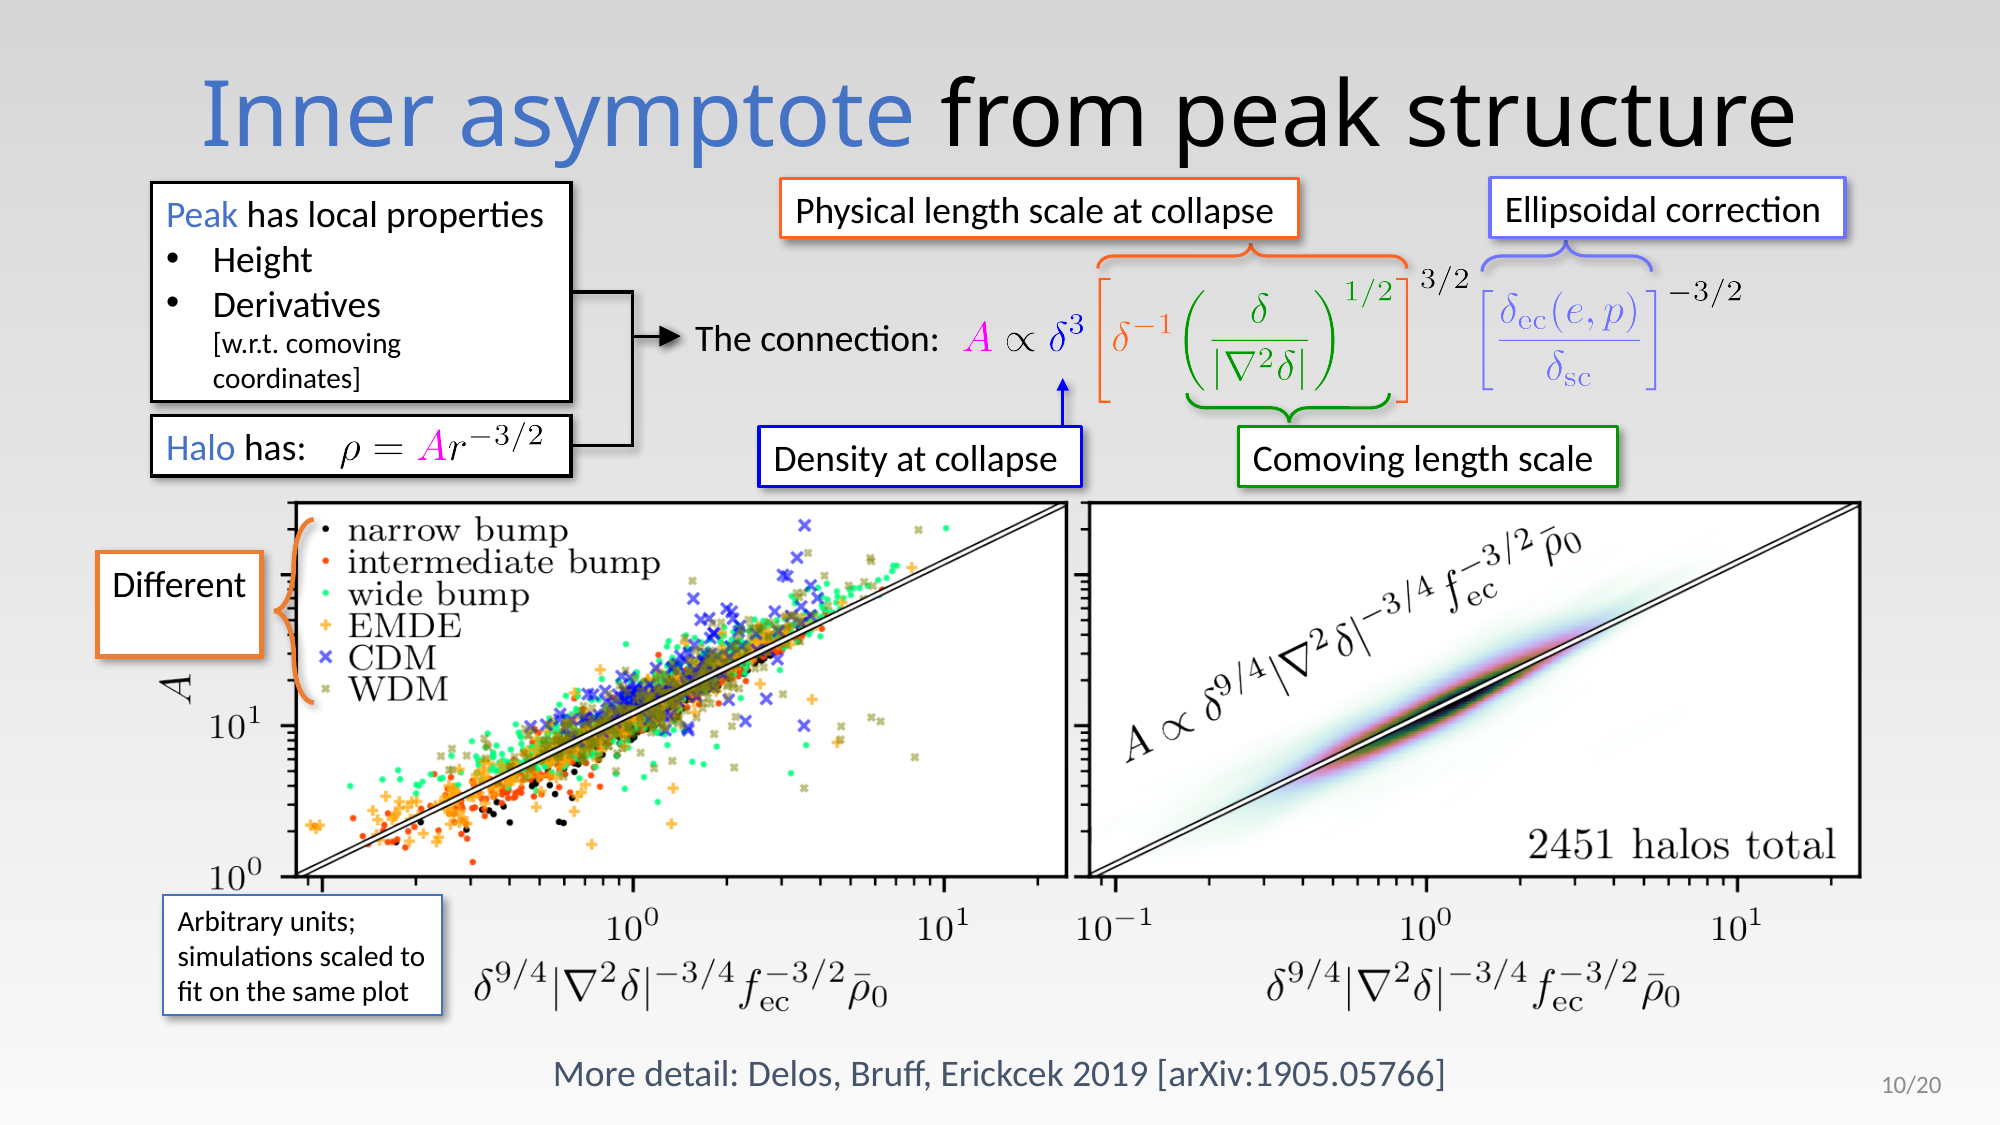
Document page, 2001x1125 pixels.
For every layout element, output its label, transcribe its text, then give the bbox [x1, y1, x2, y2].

text_box More detail: Delos, Bruff, Erickcek 2019 [arXiv:1905.05766] [538, 1041, 1462, 1102]
title Inner asymptote from peak structure [137, 59, 1863, 278]
text_box [1482, 249, 1651, 266]
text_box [571, 277, 679, 336]
text_box [1097, 251, 1407, 266]
text_box [1191, 403, 1386, 423]
picture [340, 422, 542, 469]
picture [963, 266, 1741, 403]
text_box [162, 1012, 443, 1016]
text_box The connection: [680, 306, 956, 366]
slide_number 10/20 [1412, 1065, 1957, 1103]
text_box Halo has: [150, 414, 572, 477]
picture [151, 499, 1864, 1012]
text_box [571, 336, 679, 446]
